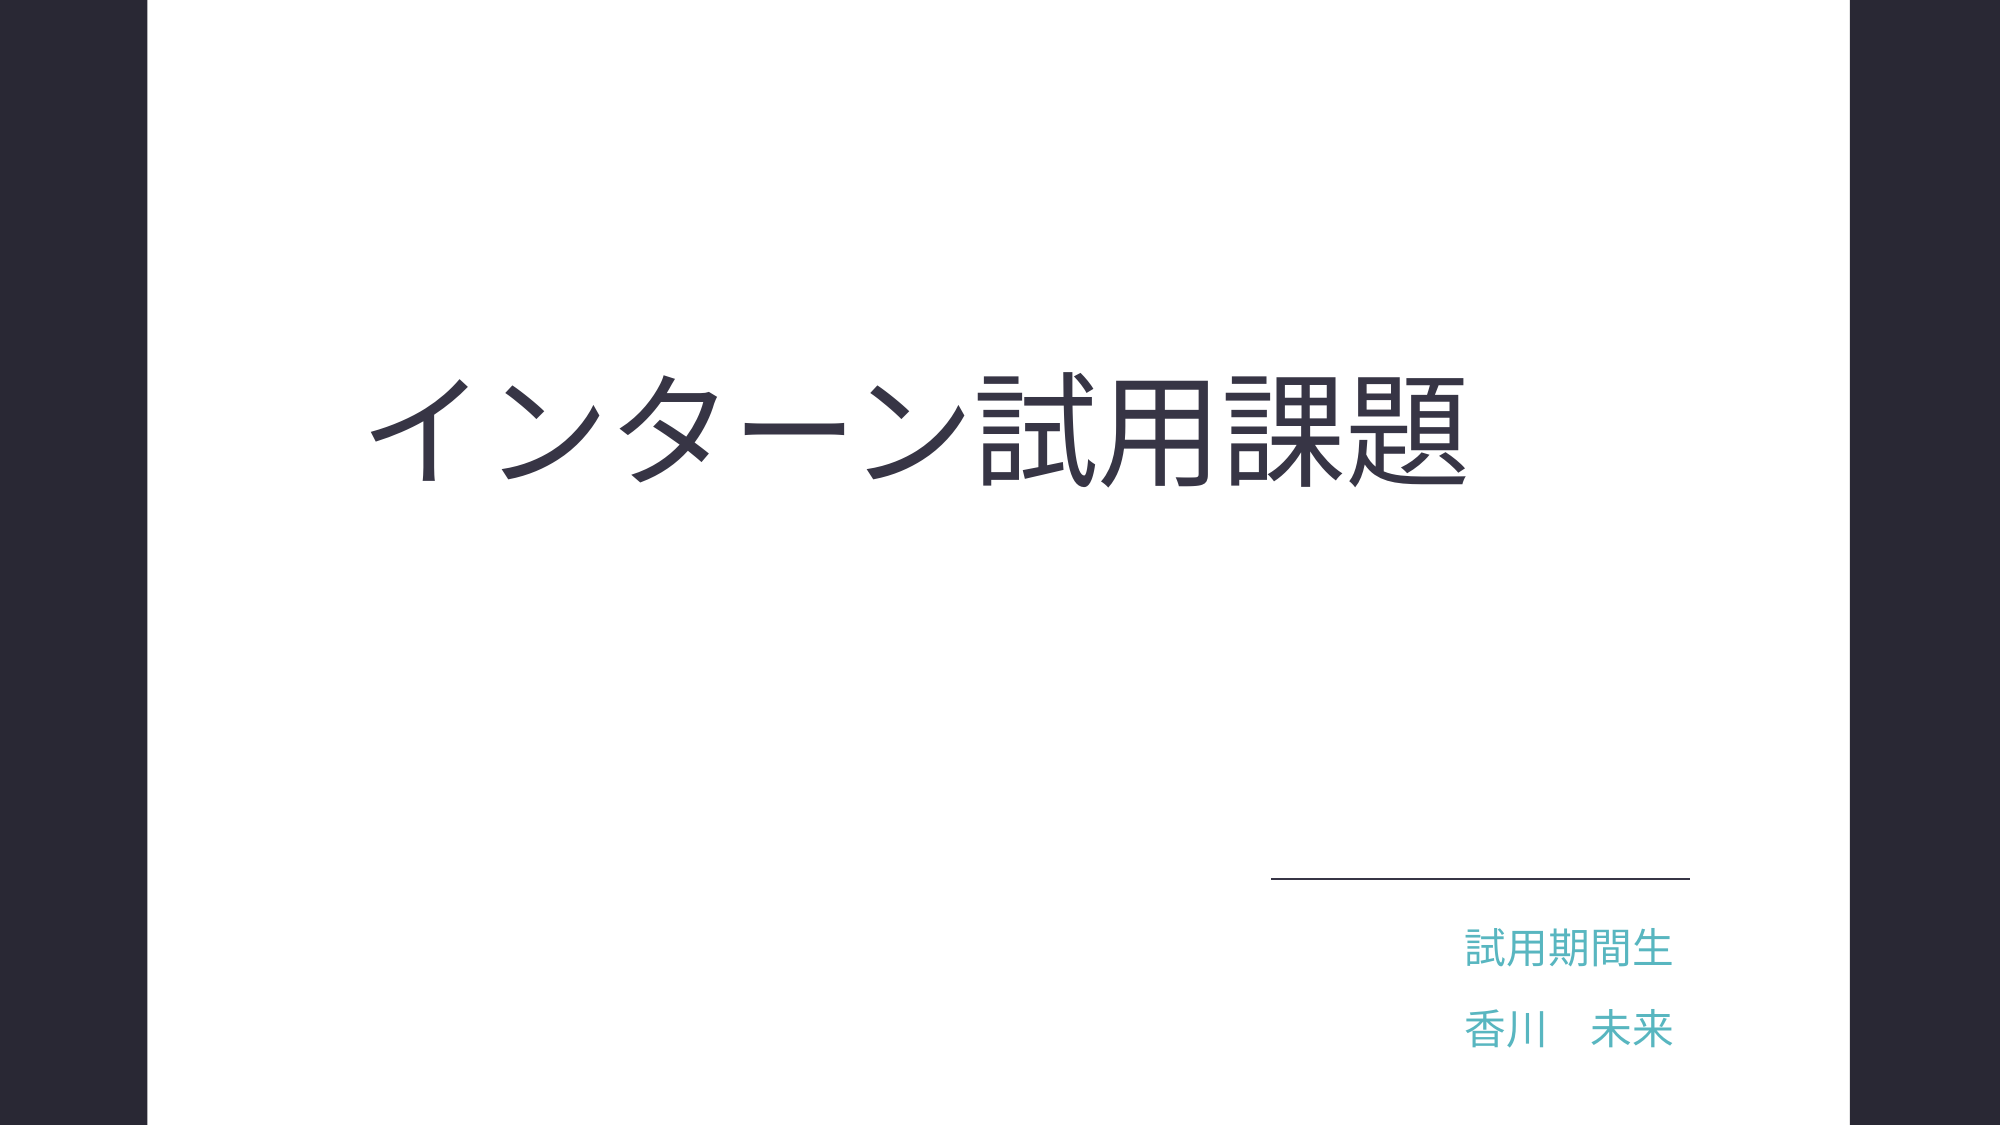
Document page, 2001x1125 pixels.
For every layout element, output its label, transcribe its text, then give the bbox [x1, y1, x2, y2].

text_box [1849, 0, 2000, 1125]
title インターン試用課題 [345, 121, 1725, 758]
text_box [0, 0, 149, 1125]
text_box [149, 0, 1849, 1125]
subtitle 試用期間生 香川 未来 [310, 917, 1690, 1065]
